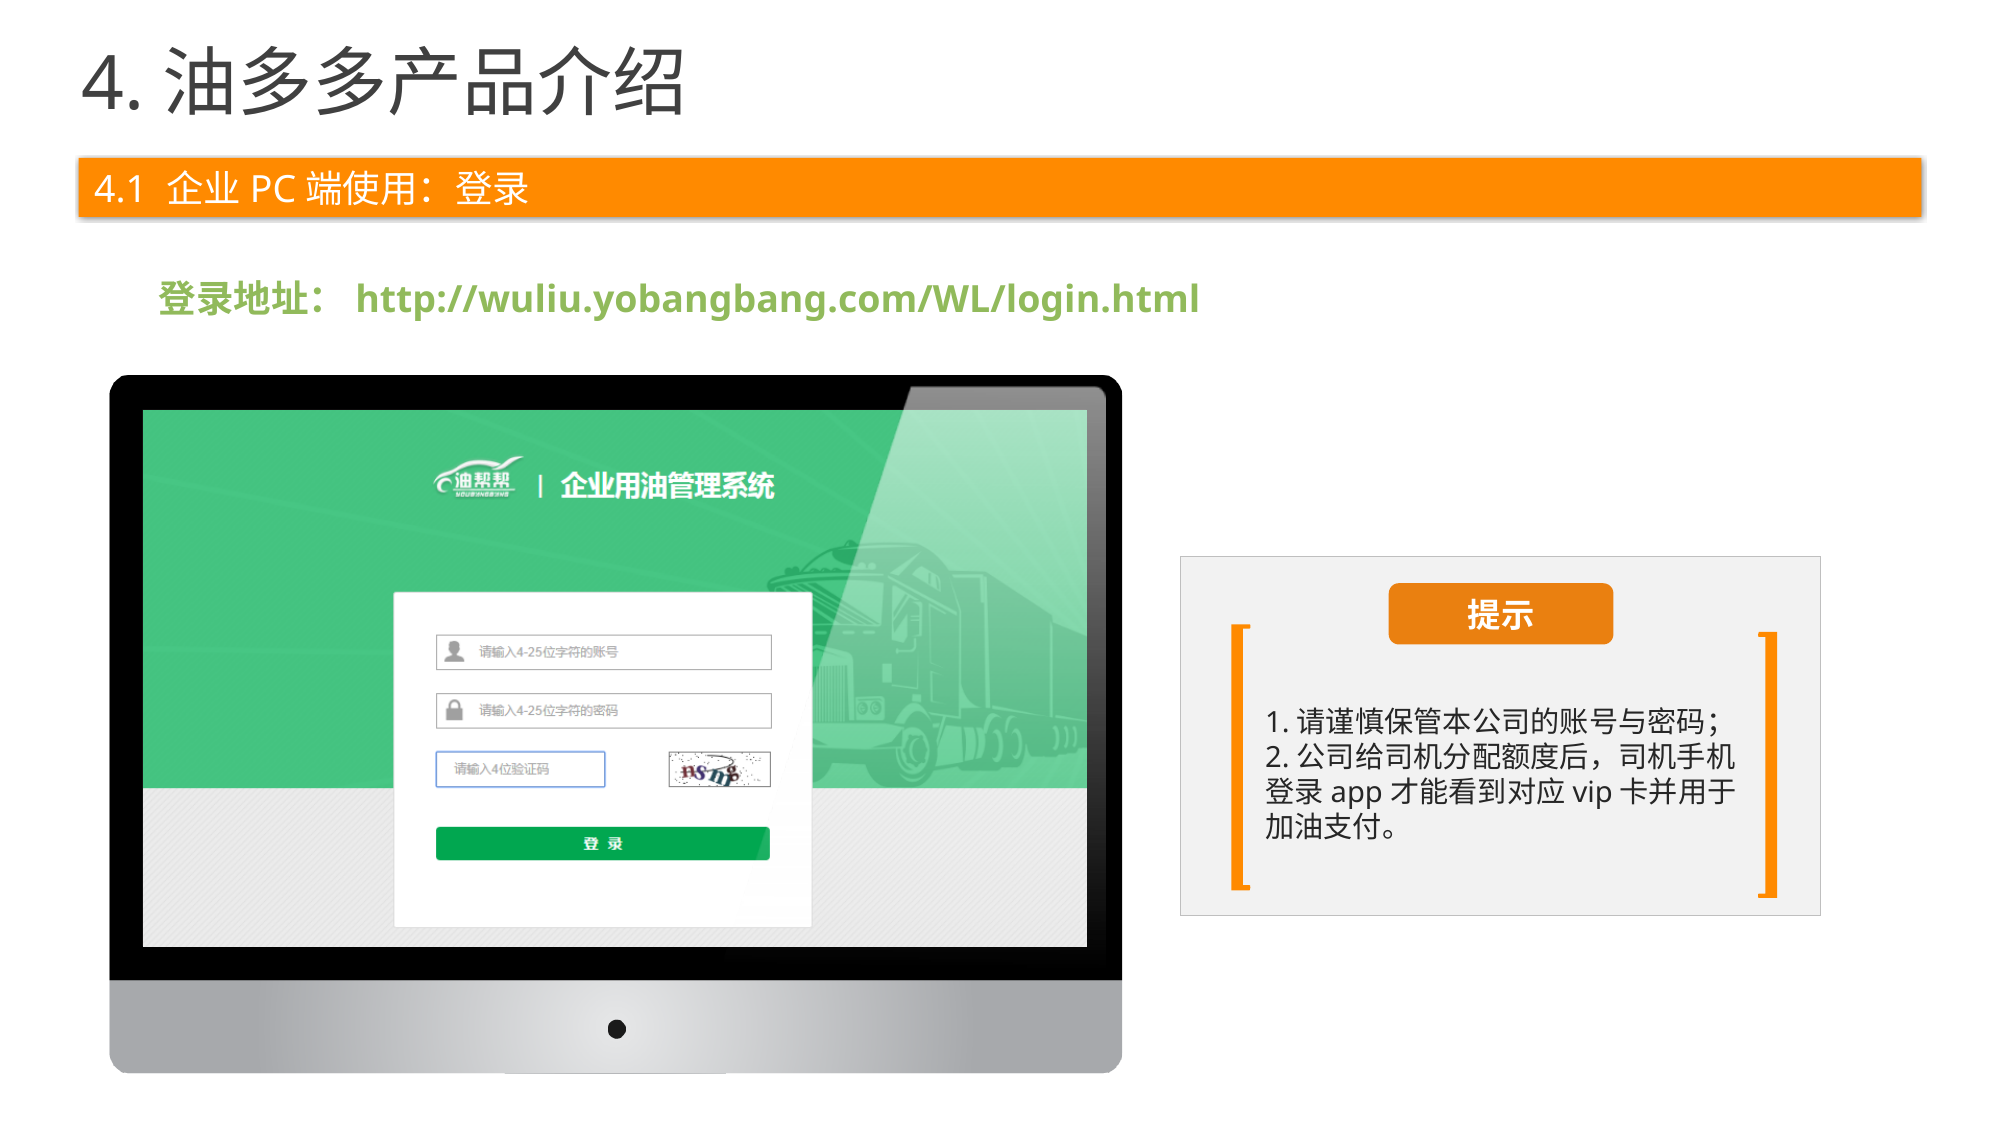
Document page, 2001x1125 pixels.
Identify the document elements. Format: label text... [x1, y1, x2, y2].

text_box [1180, 556, 1821, 916]
text_box [78, 157, 1922, 218]
picture [94, 356, 1136, 1074]
text_box 4.1 企业PC端使用：登录 [94, 164, 1849, 210]
text_box 4.油多多产品介绍 [81, 51, 1922, 124]
text_box 登录地址：http://wuliu.yobangbang.com/WL/login.html [144, 268, 1217, 328]
